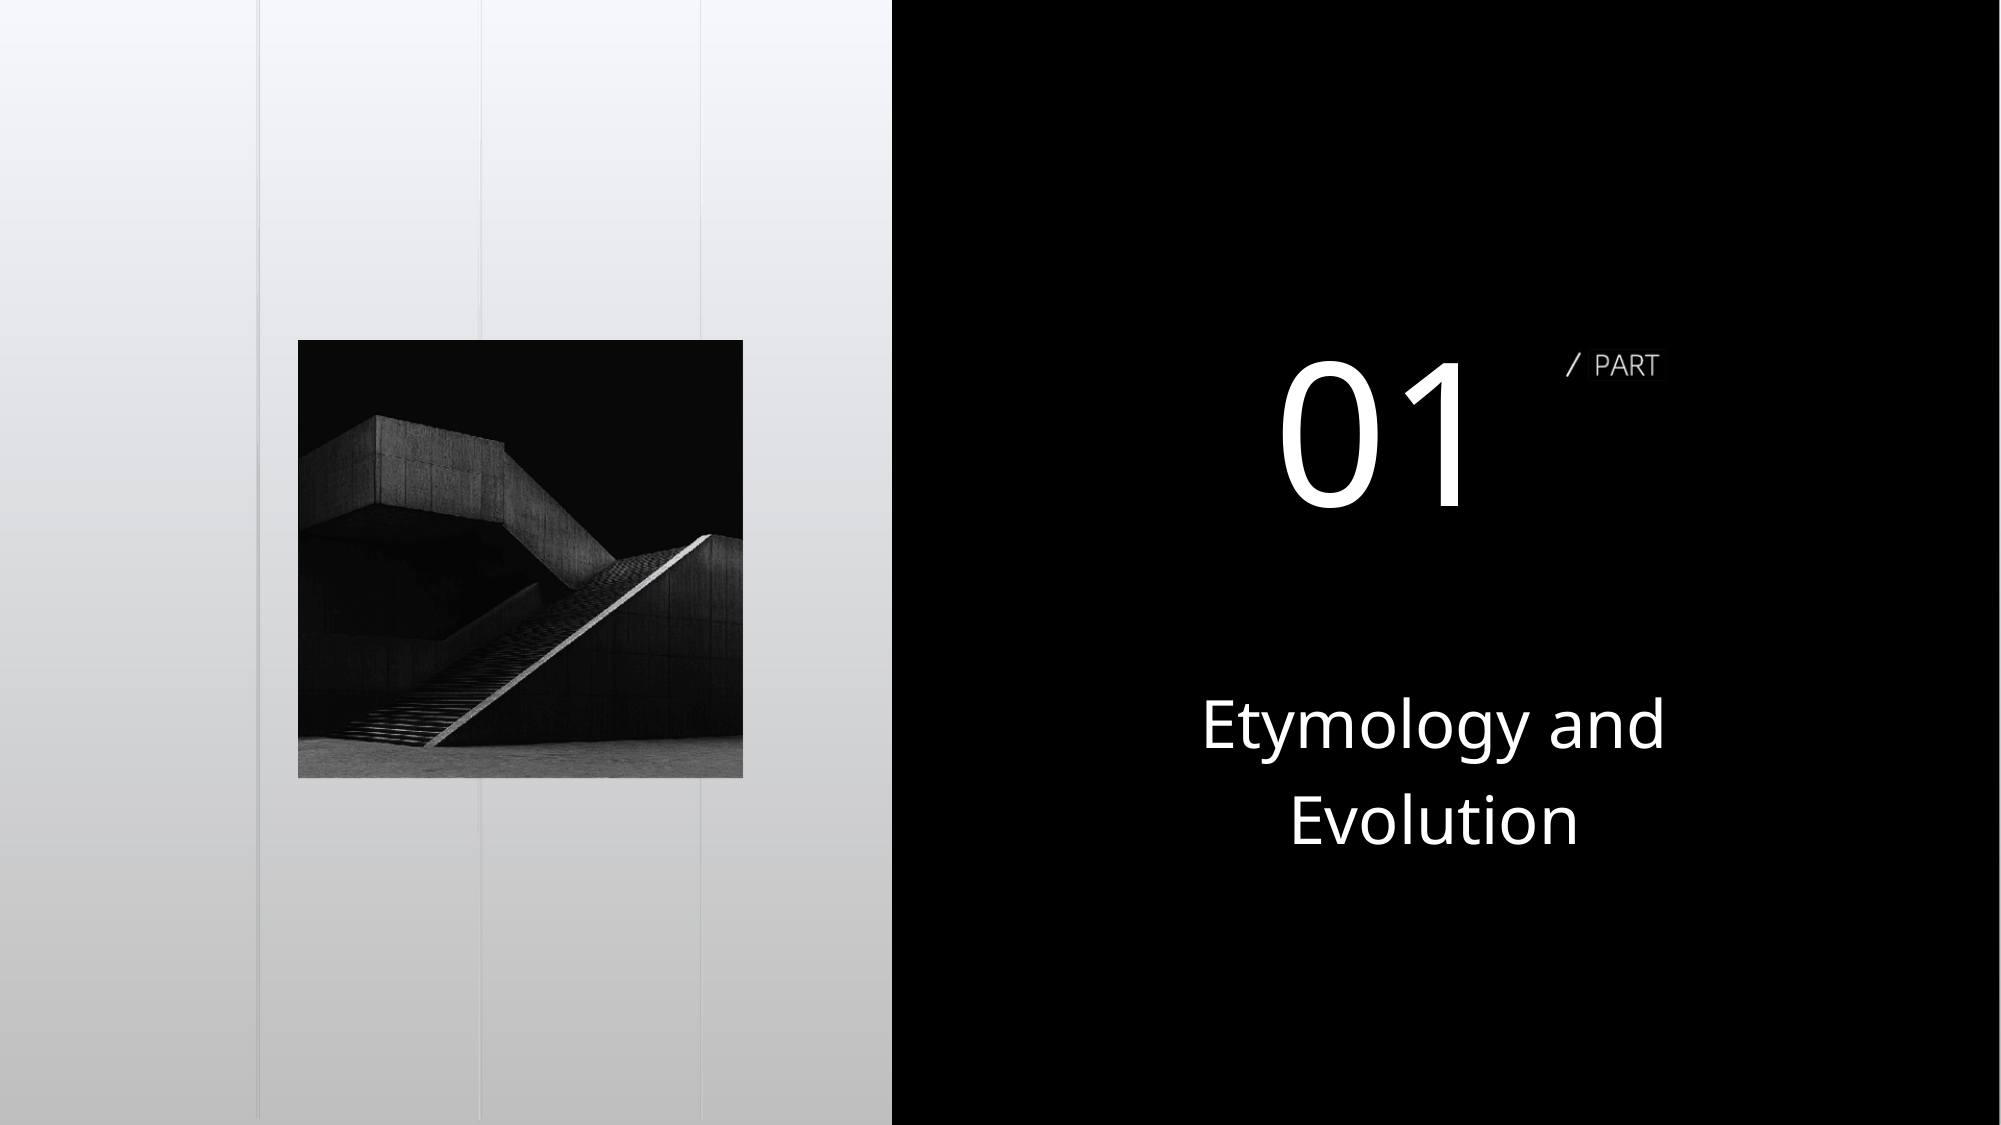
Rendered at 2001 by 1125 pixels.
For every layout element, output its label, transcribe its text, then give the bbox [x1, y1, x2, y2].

text_box [0, 0, 892, 1125]
text_box [892, 0, 2000, 1125]
picture [1565, 340, 1718, 396]
text_box 01 [1258, 299, 1566, 518]
picture [178, 0, 744, 1122]
text_box Etymology and Evolution [1070, 658, 1799, 885]
